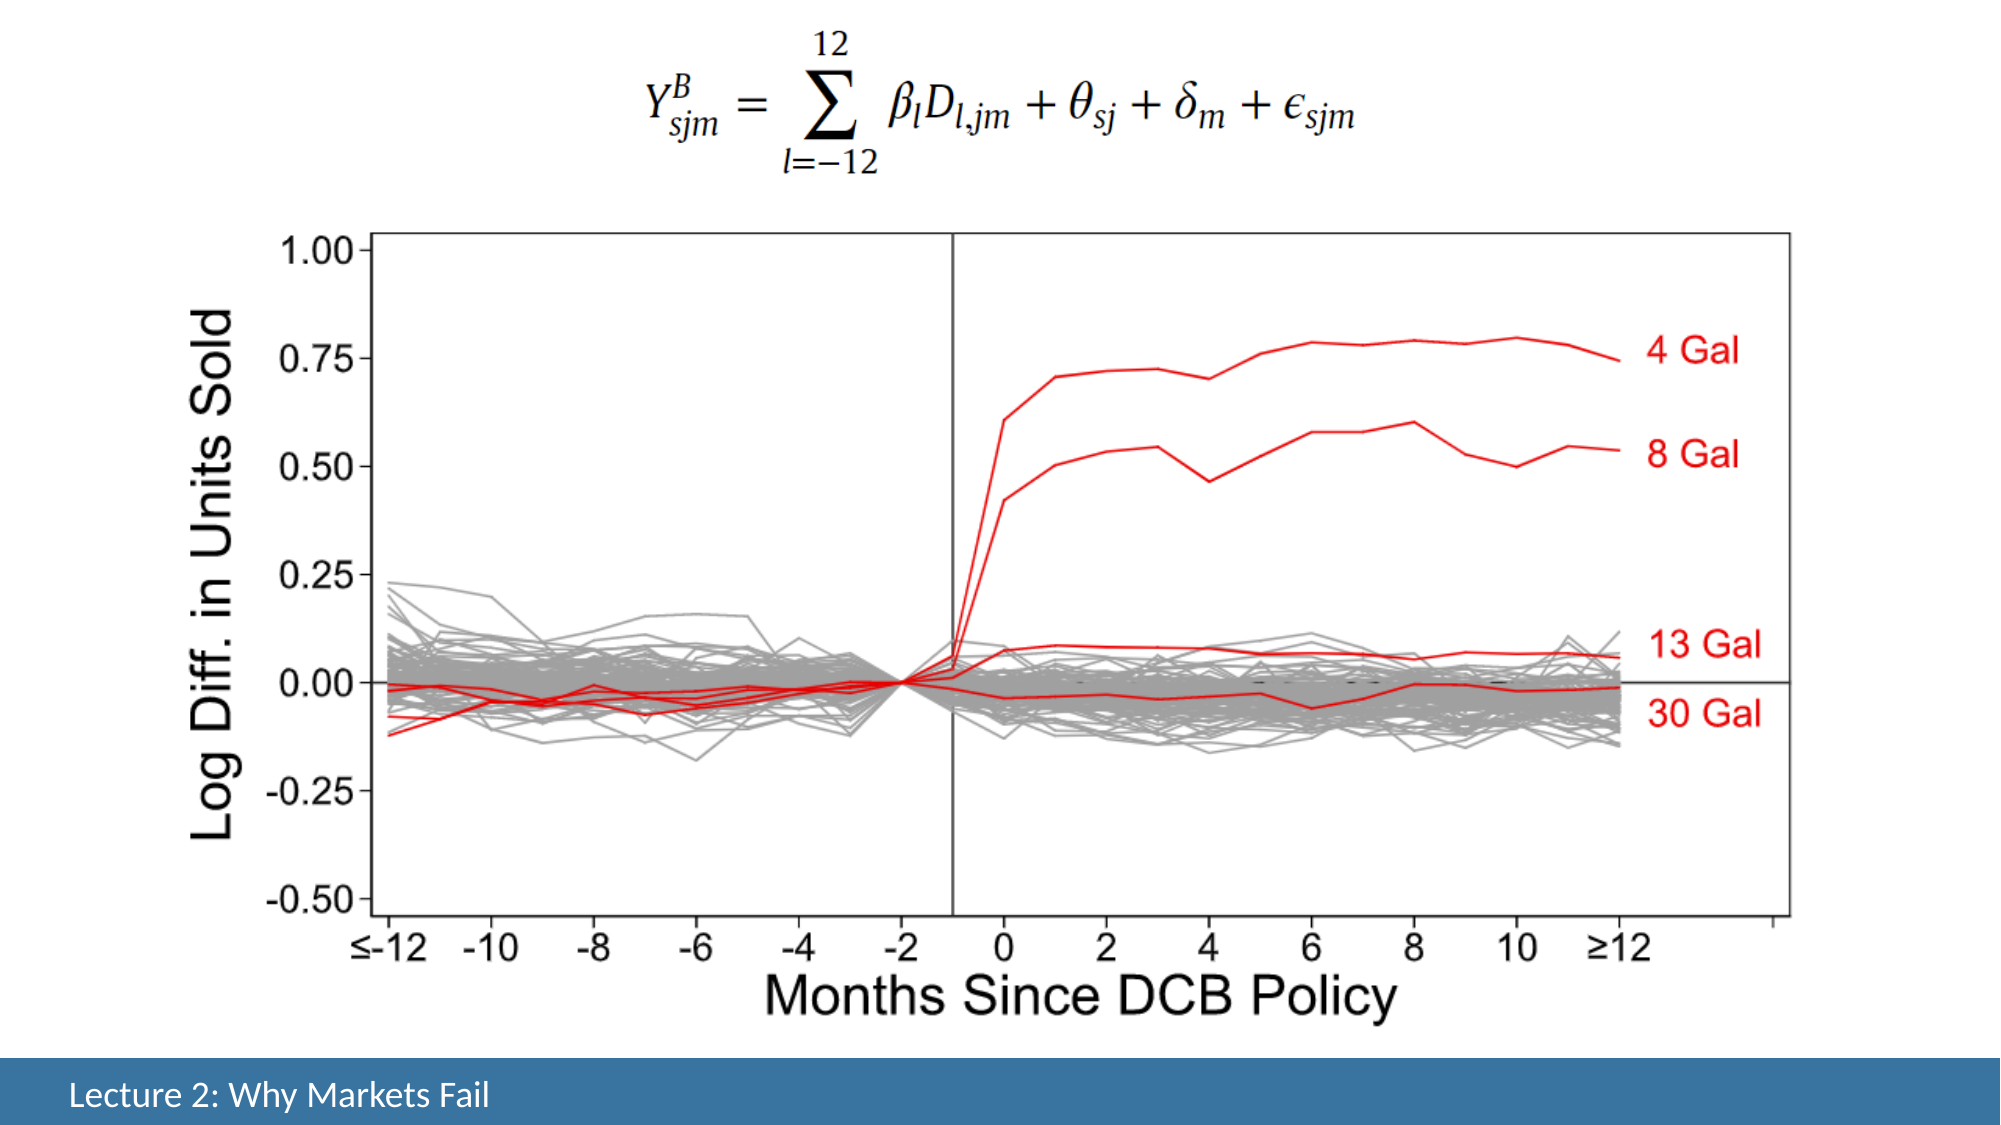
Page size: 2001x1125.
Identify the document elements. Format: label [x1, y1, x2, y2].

picture [163, 20, 1836, 1050]
